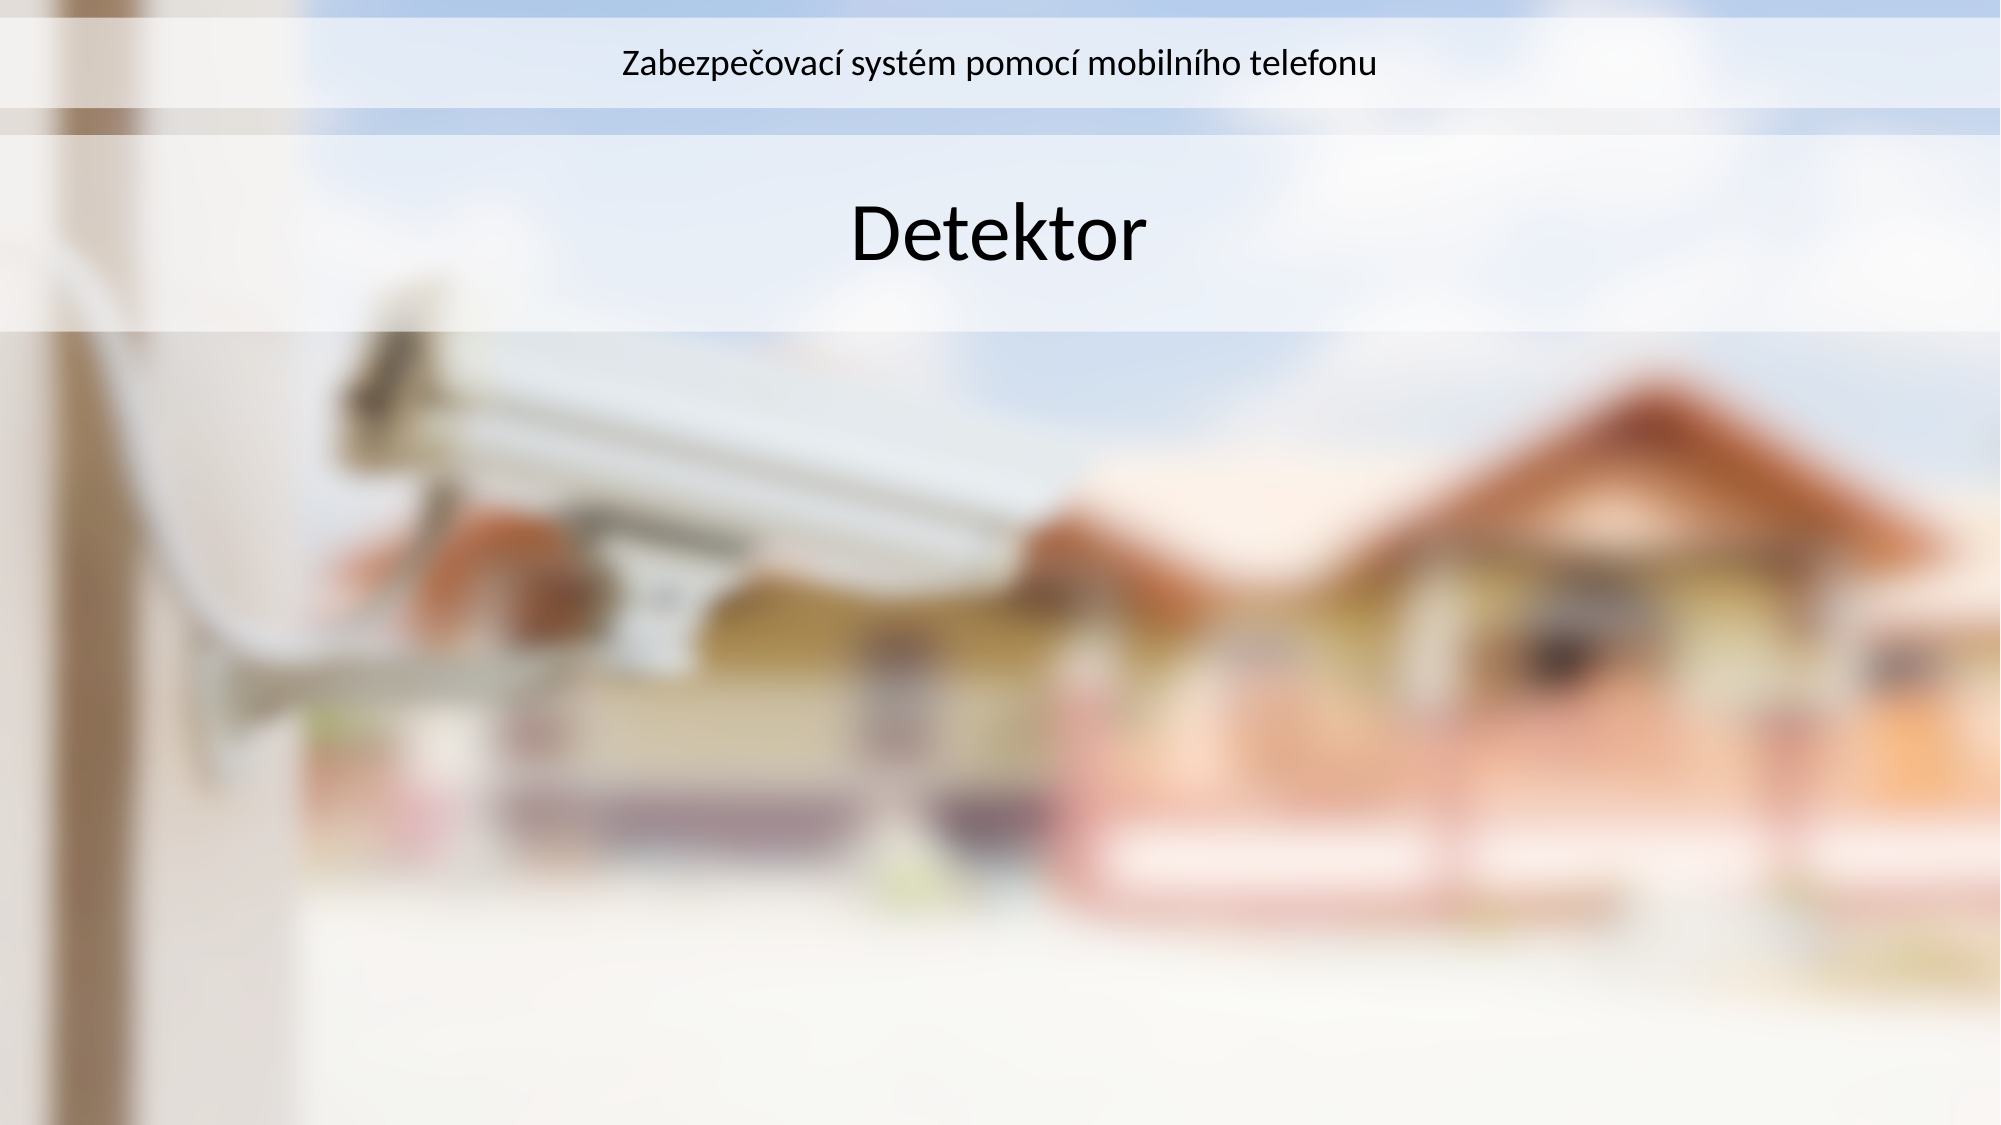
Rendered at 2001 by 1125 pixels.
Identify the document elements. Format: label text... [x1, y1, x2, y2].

text_box Zabezpečovací systém pomocí mobilního telefonu [0, 17, 2000, 109]
text_box Detektor [0, 135, 2000, 332]
picture [0, 0, 2001, 1125]
